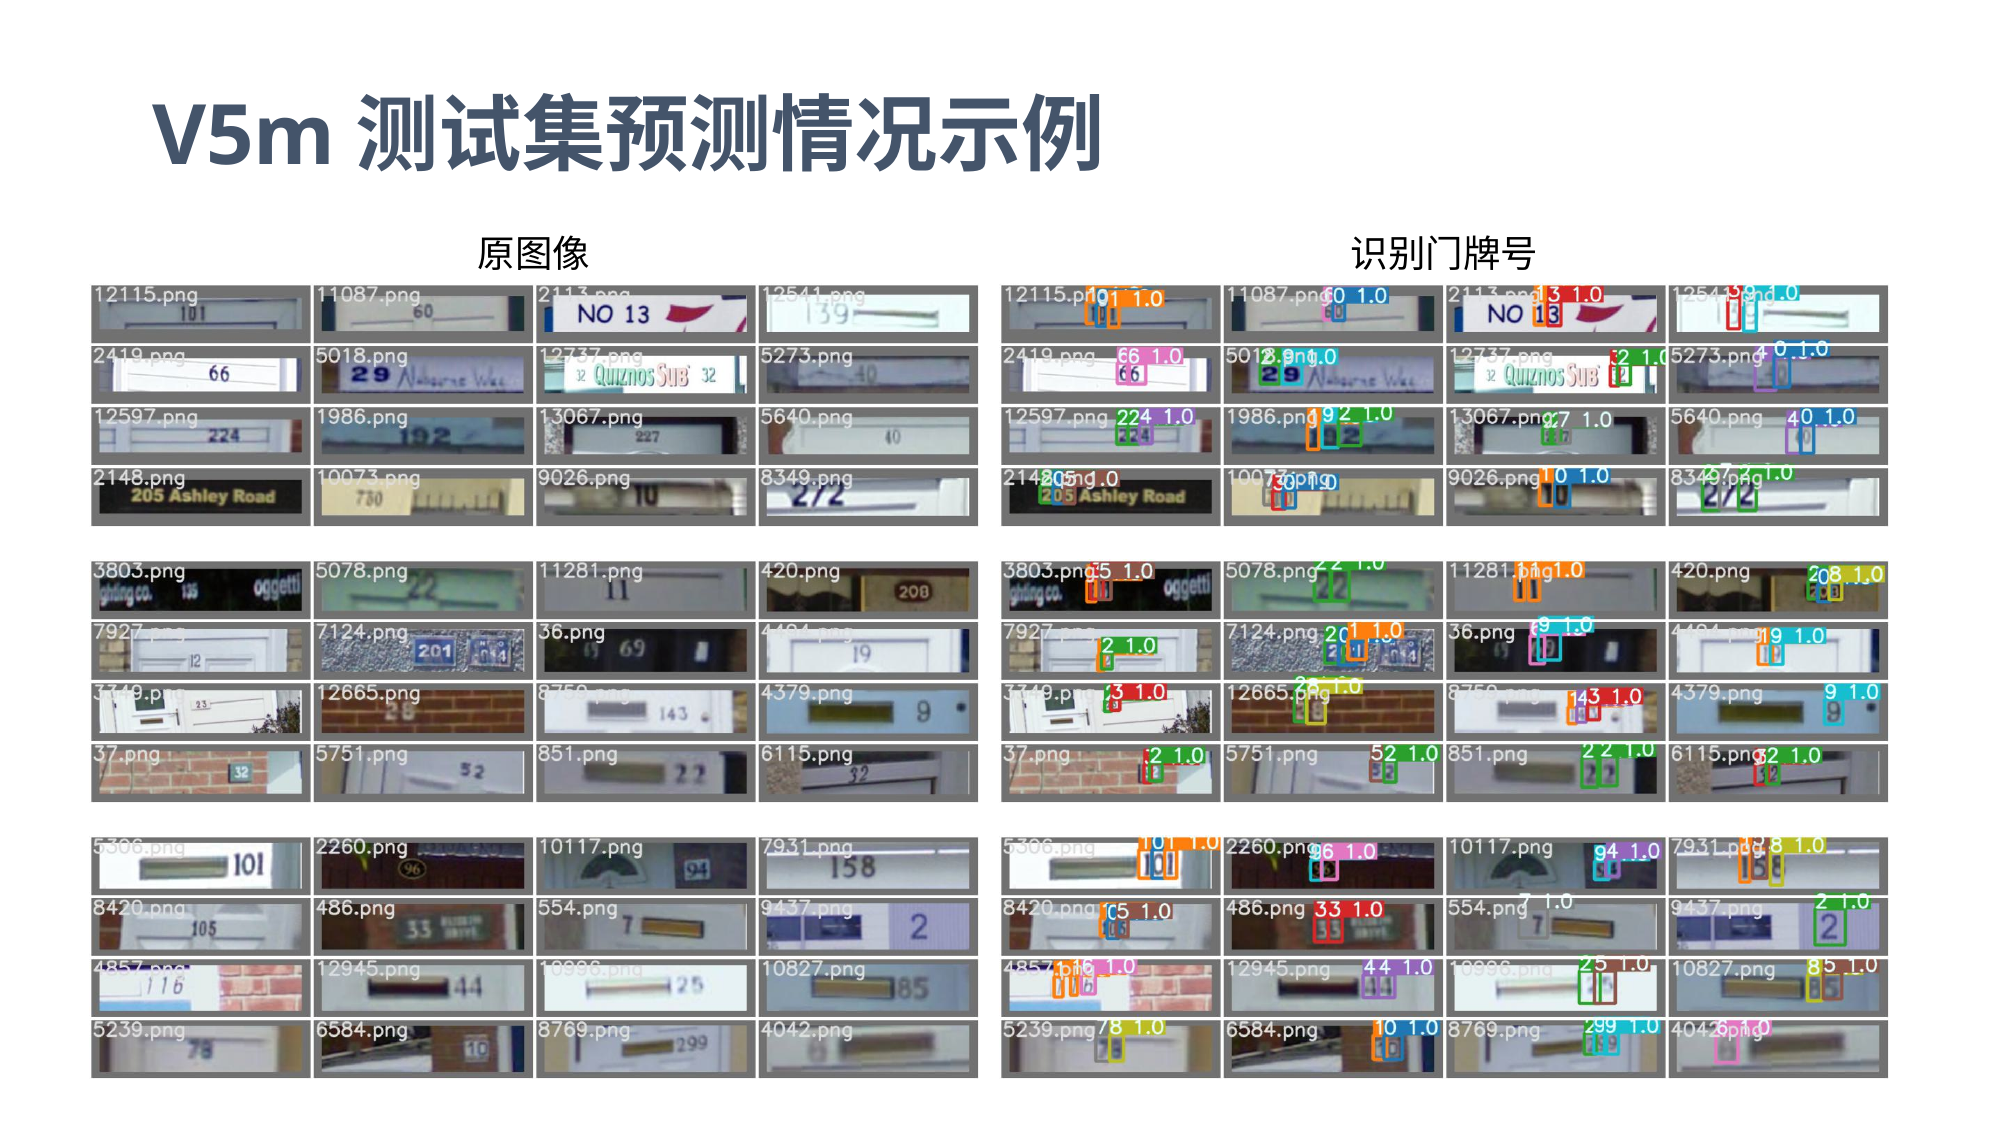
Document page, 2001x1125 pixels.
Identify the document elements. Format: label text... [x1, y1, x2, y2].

picture [999, 835, 1889, 1079]
picture [999, 283, 1889, 527]
title V5m测试集预测情况示例 [137, 59, 1863, 216]
text_box 原图像 [462, 223, 606, 283]
text_box 识别门牌号 [1335, 223, 1553, 283]
picture [89, 559, 979, 803]
picture [999, 559, 1889, 803]
picture [89, 835, 979, 1079]
picture [89, 283, 979, 527]
